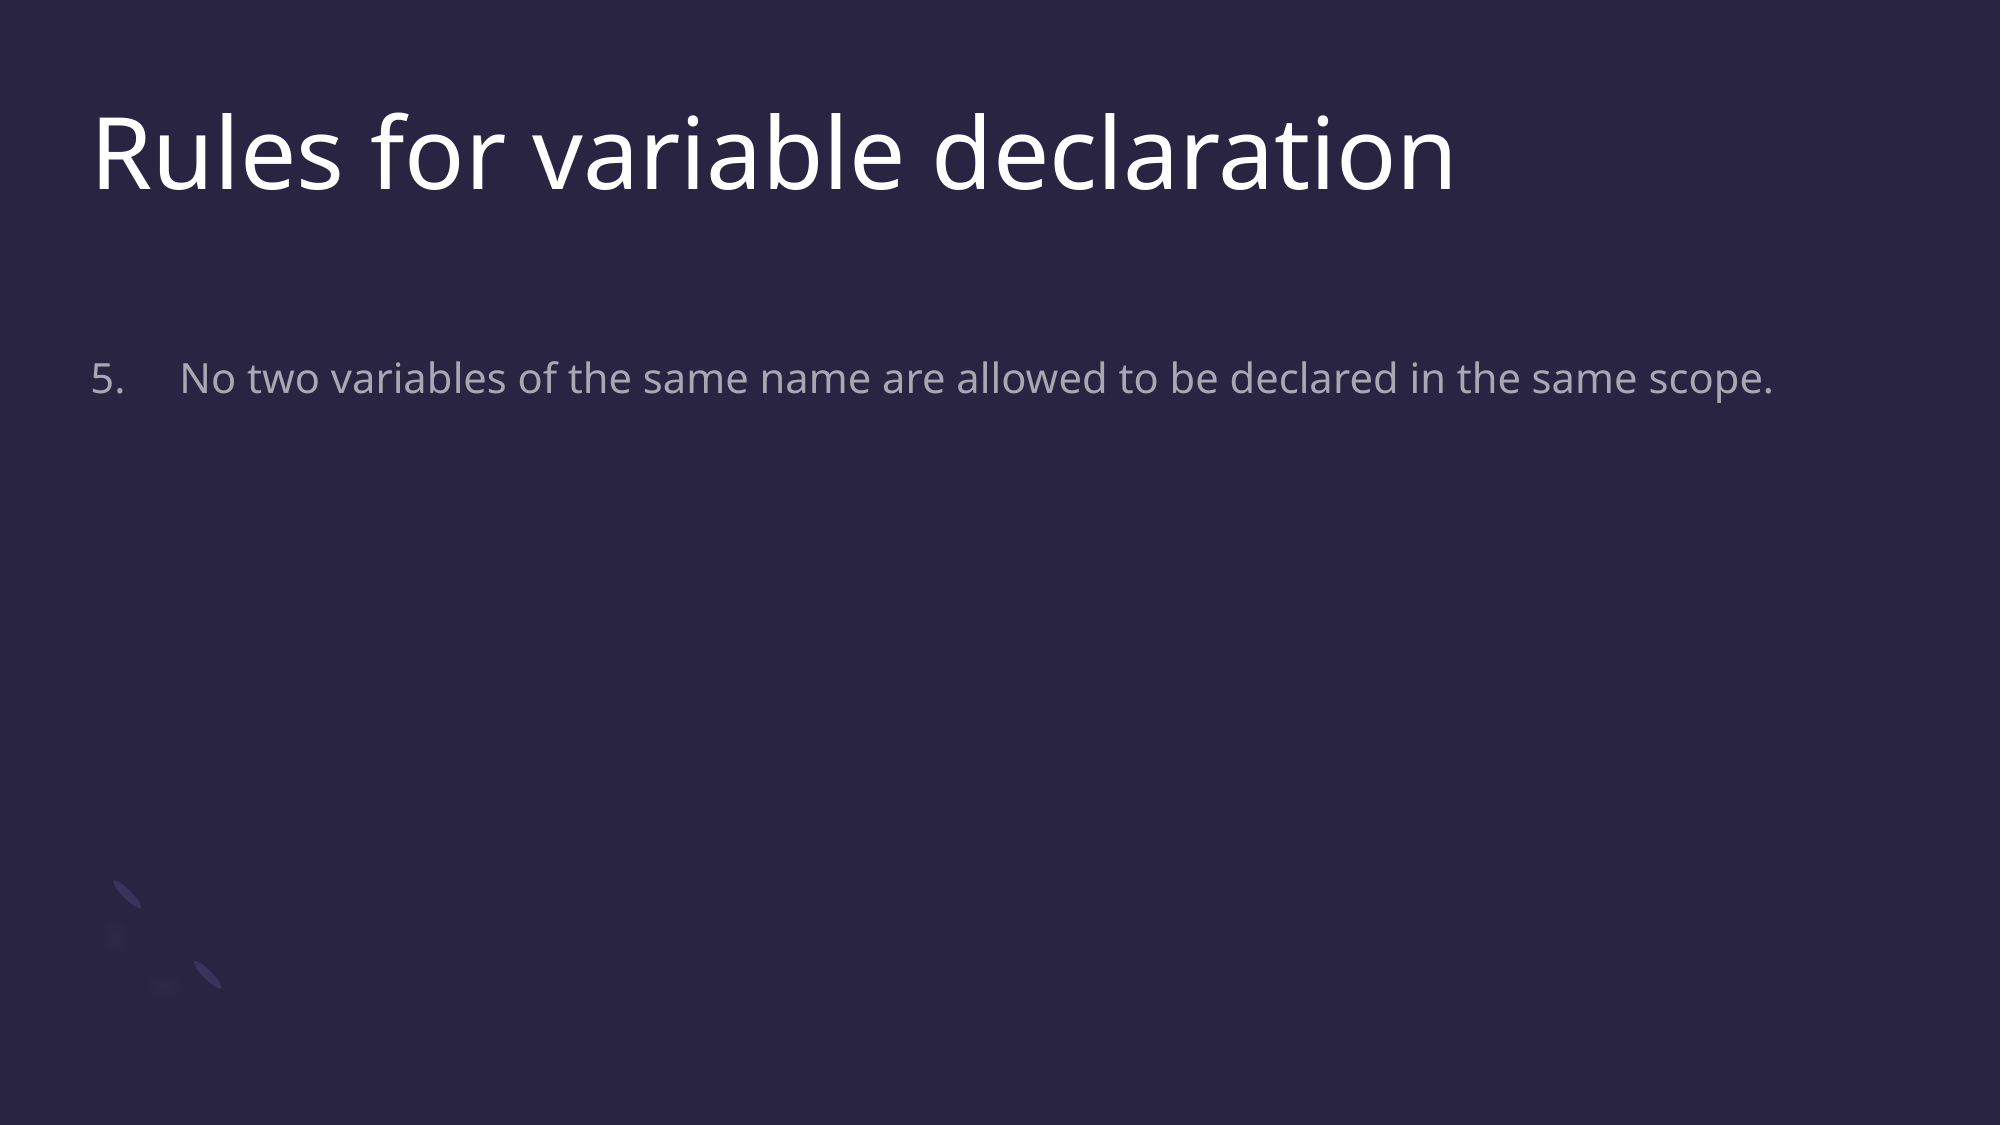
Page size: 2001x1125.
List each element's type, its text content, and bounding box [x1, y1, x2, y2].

title Rules for variable declaration [90, 90, 1910, 309]
list 5. No two variables of the same name are allowed to be declared in the same scope. [90, 346, 1910, 1000]
